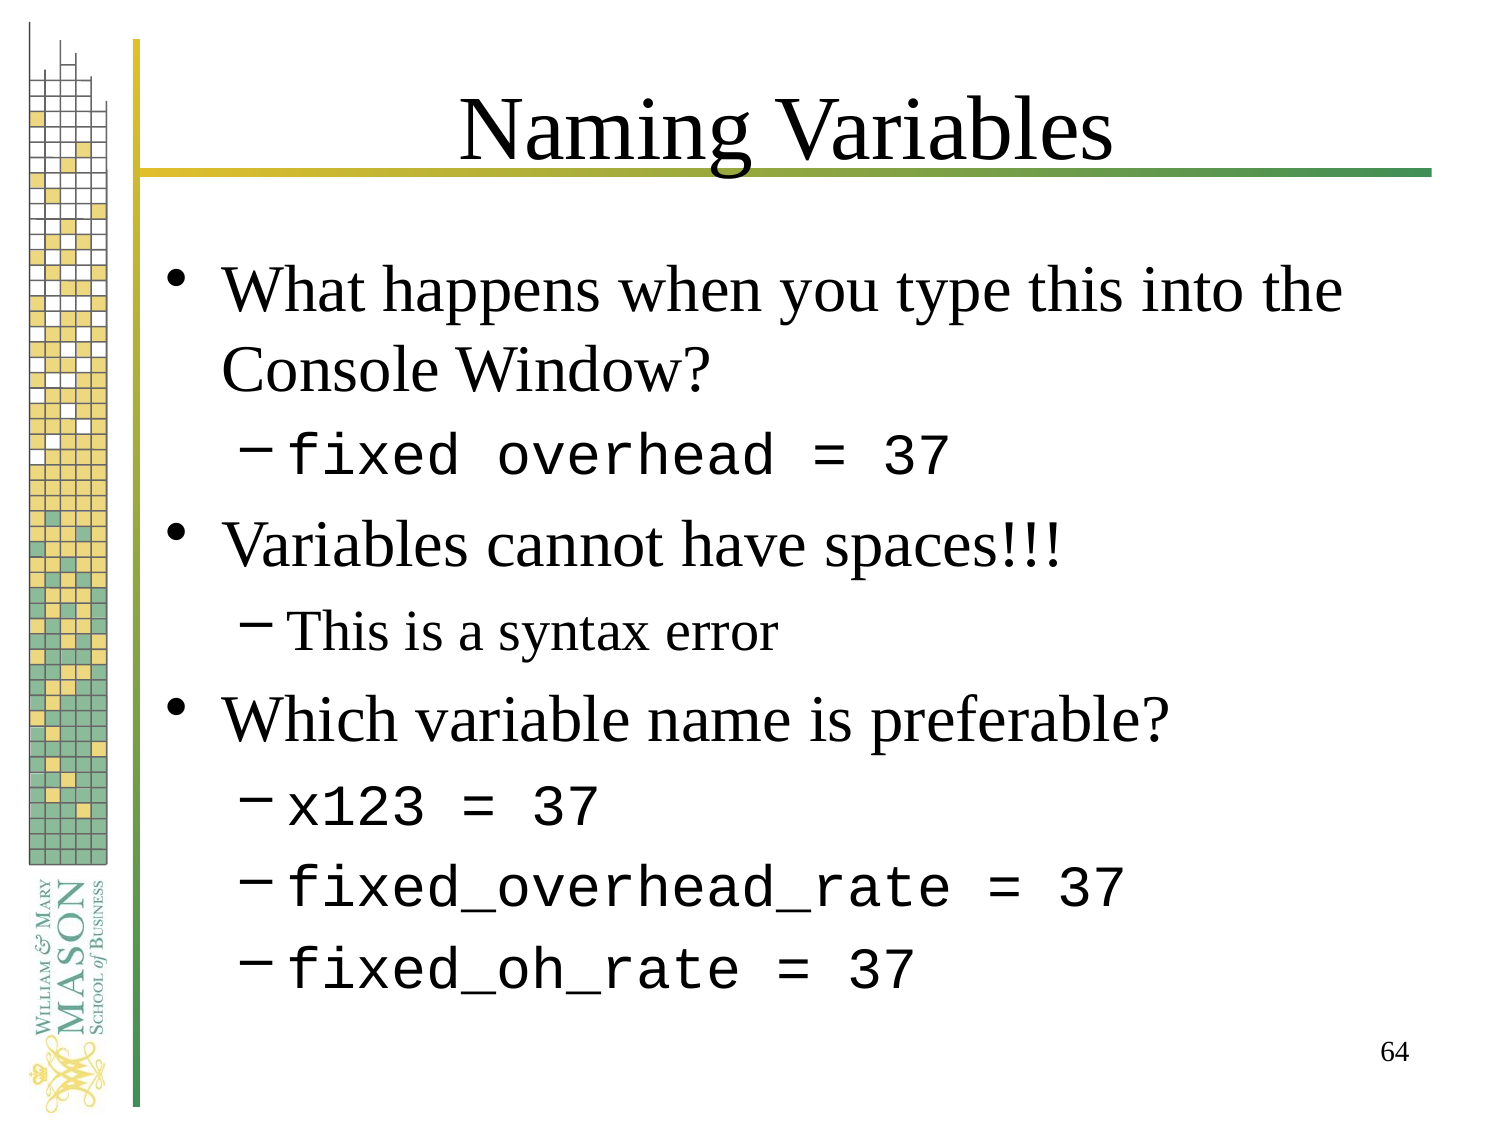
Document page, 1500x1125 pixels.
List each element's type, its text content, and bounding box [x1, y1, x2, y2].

slide_number 64 [1048, 1024, 1426, 1103]
title Naming Variables [150, 45, 1425, 200]
title Naming Variables [29, 879, 107, 1113]
list What happens when you type this into the Console Window? fixed overhead = 37 Variables cannot have spaces!!! This is a syntax error Which variable name is preferable? x123 = 37 fixed_overhead_rate = 37 fixed_oh_rate = 37 [150, 237, 1425, 1005]
